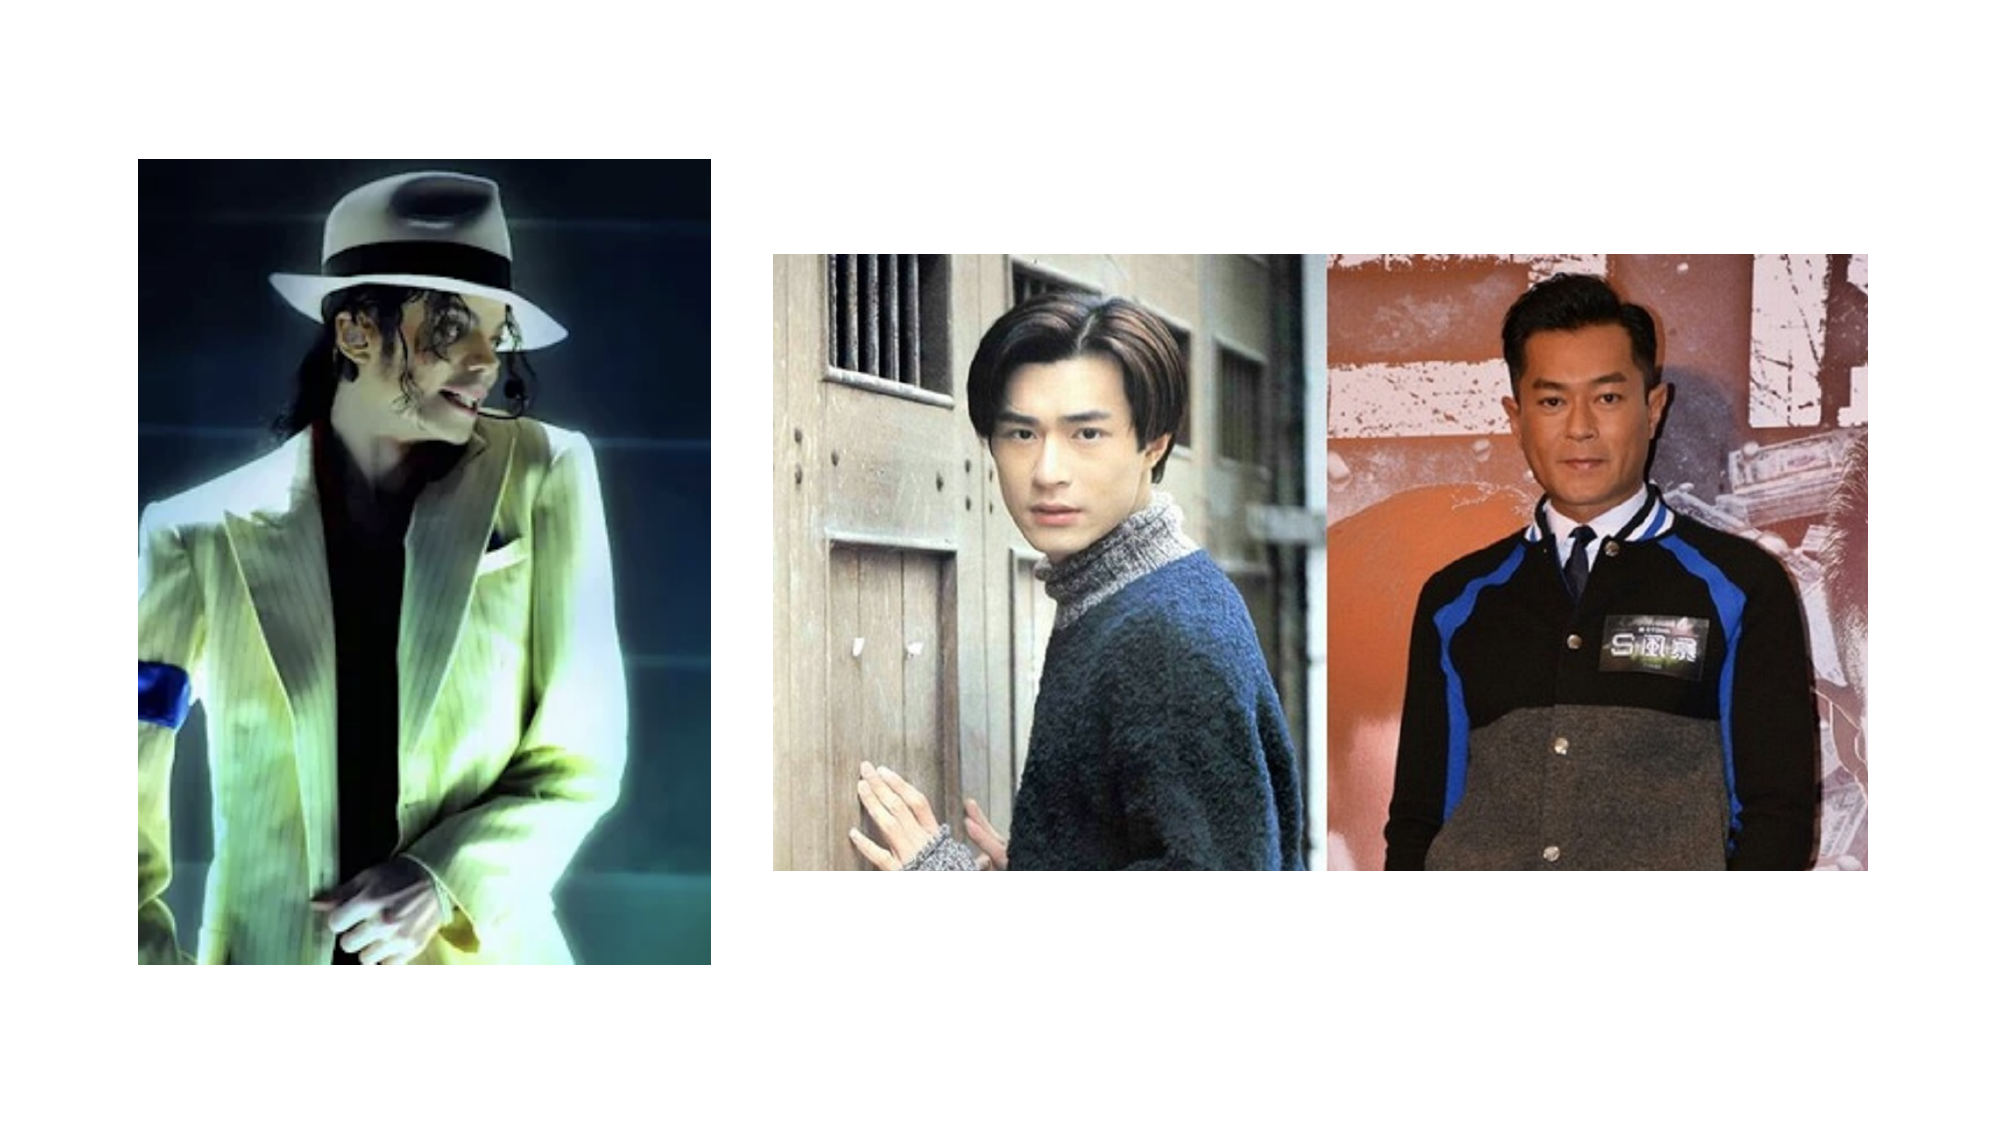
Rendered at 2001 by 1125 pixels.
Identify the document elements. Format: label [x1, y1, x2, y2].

picture [772, 254, 1868, 871]
picture [138, 159, 711, 965]
